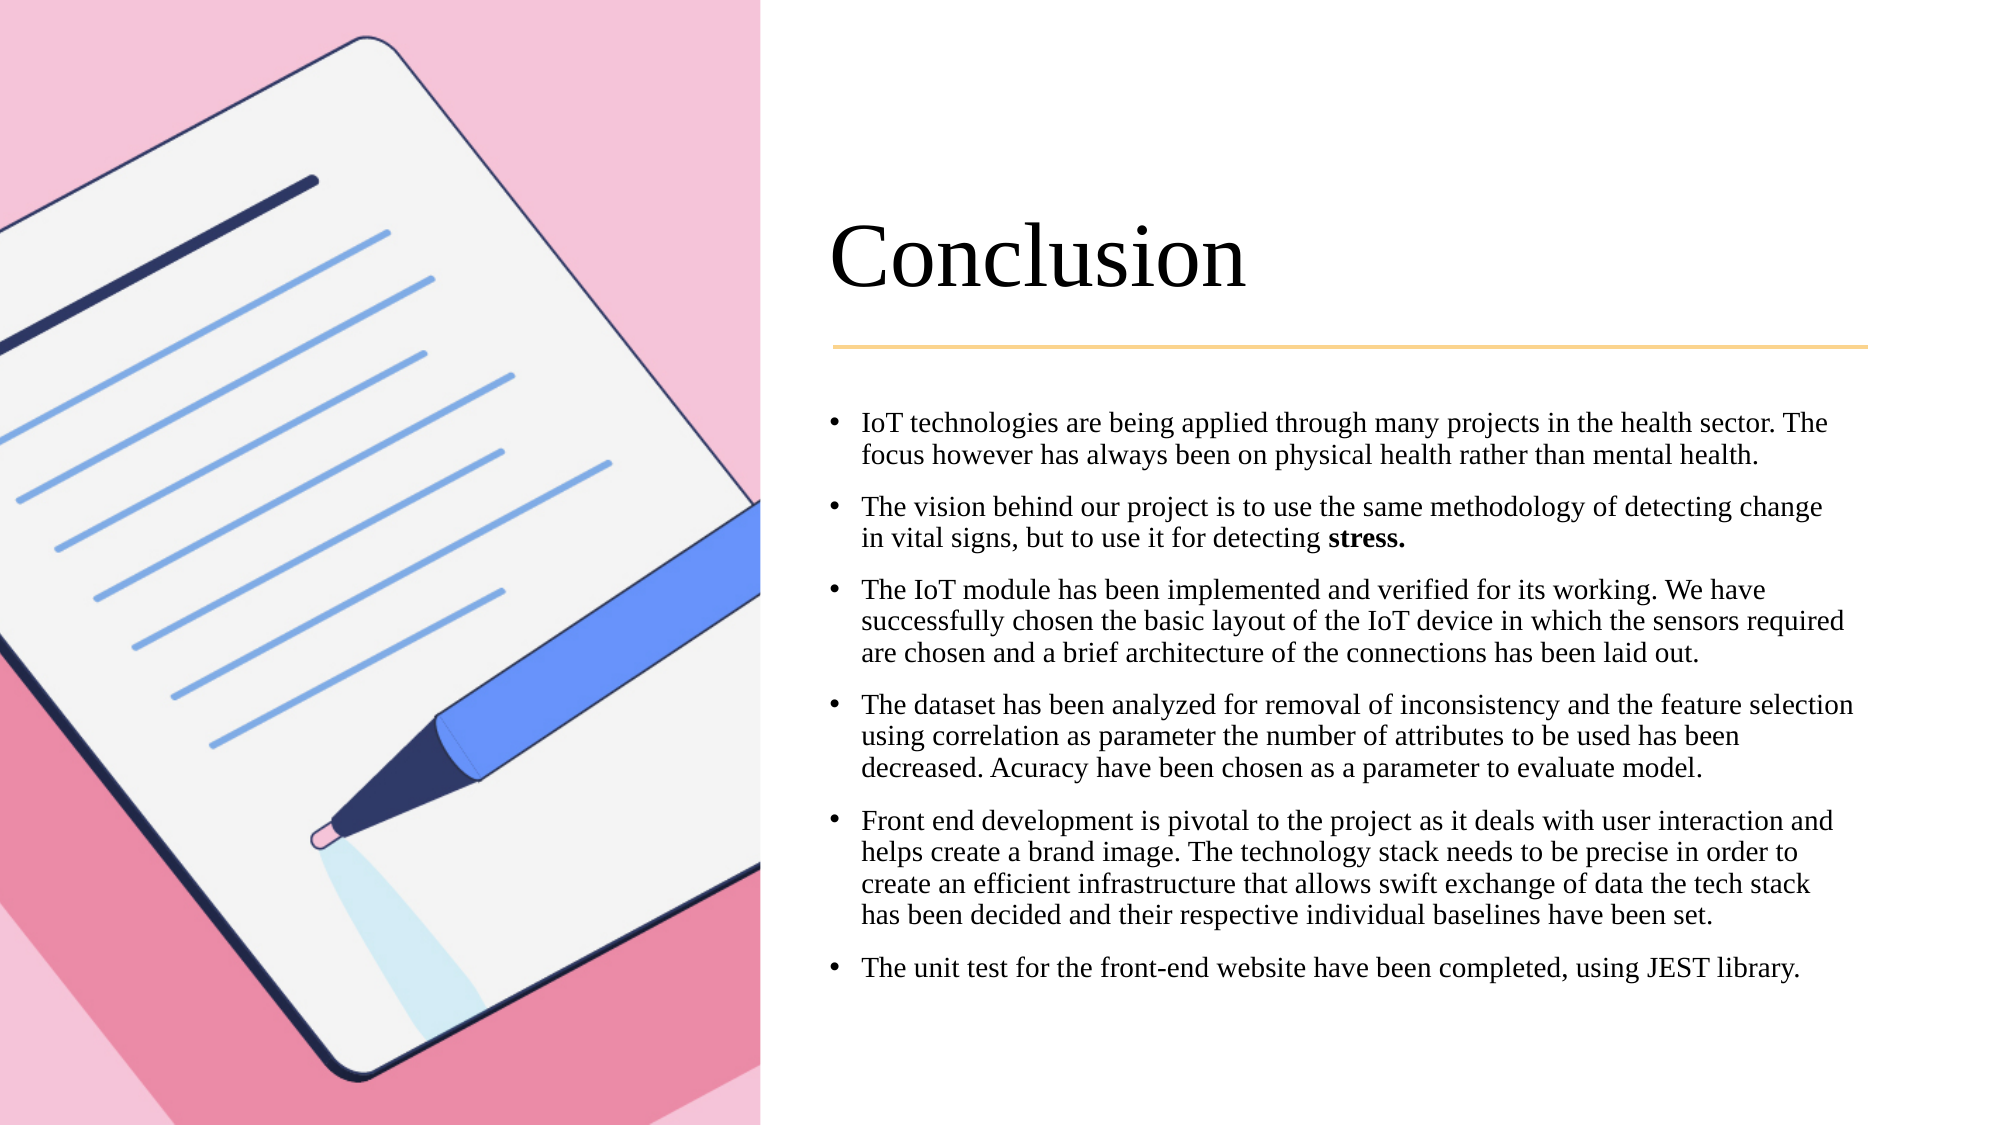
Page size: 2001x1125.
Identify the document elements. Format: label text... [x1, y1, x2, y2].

list IoT technologies are being applied through many projects in the health sector. The focus however has always been on physical health rather than mental health. The vision behind our project is to use the same methodology of detecting change in vital signs, but to use it for detecting stress. The IoT module has been implemented and verified for its working. We have successfully chosen the basic layout of the IoT device in which the sensors required are chosen and a brief architecture of the connections has been laid out. The dataset has been analyzed for removal of inconsistency and the feature selection using correlation as parameter the number of attributes to be used has been decreased. Acuracy have been chosen as a parameter to evaluate model. Front end development is pivotal to the project as it deals with user interaction and helps create a brand image. The technology stack needs to be precise in order to create an efficient infrastructure that allows swift exchange of data the tech stack has been decided and their respective individual baselines have been set. The unit test for the front-end website have been completed, using JEST library. [814, 399, 1895, 1021]
picture [0, 0, 761, 1125]
title Conclusion [814, 103, 1895, 315]
